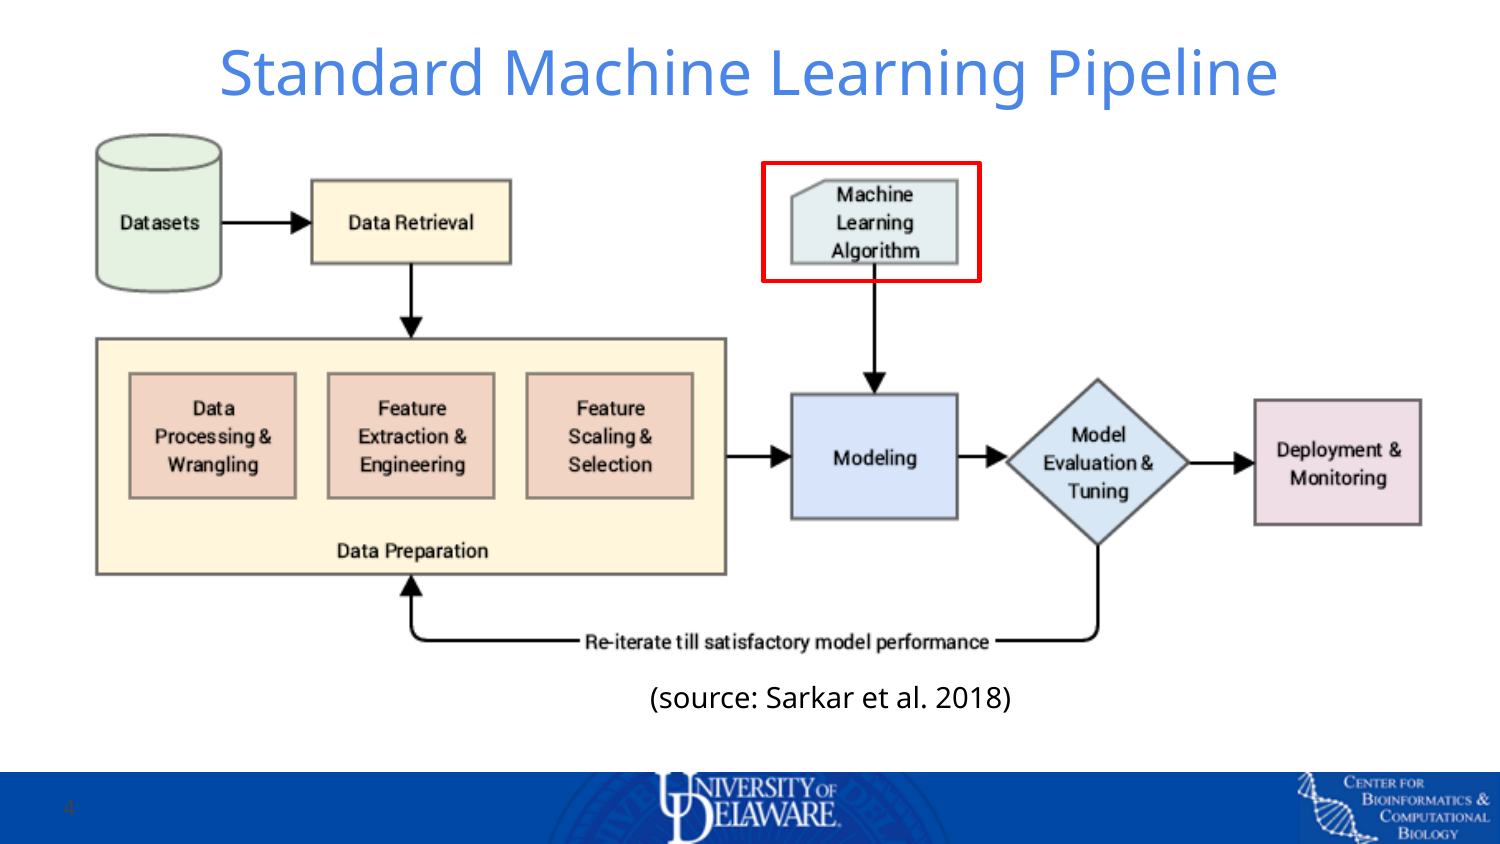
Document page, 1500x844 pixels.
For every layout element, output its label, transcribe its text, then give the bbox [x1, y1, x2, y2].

picture [69, 117, 1450, 679]
text_box (source: Sarkar et al. 2018) [605, 687, 1057, 730]
title Standard Machine Learning Pipeline [51, 18, 1449, 118]
picture [0, 772, 1500, 844]
